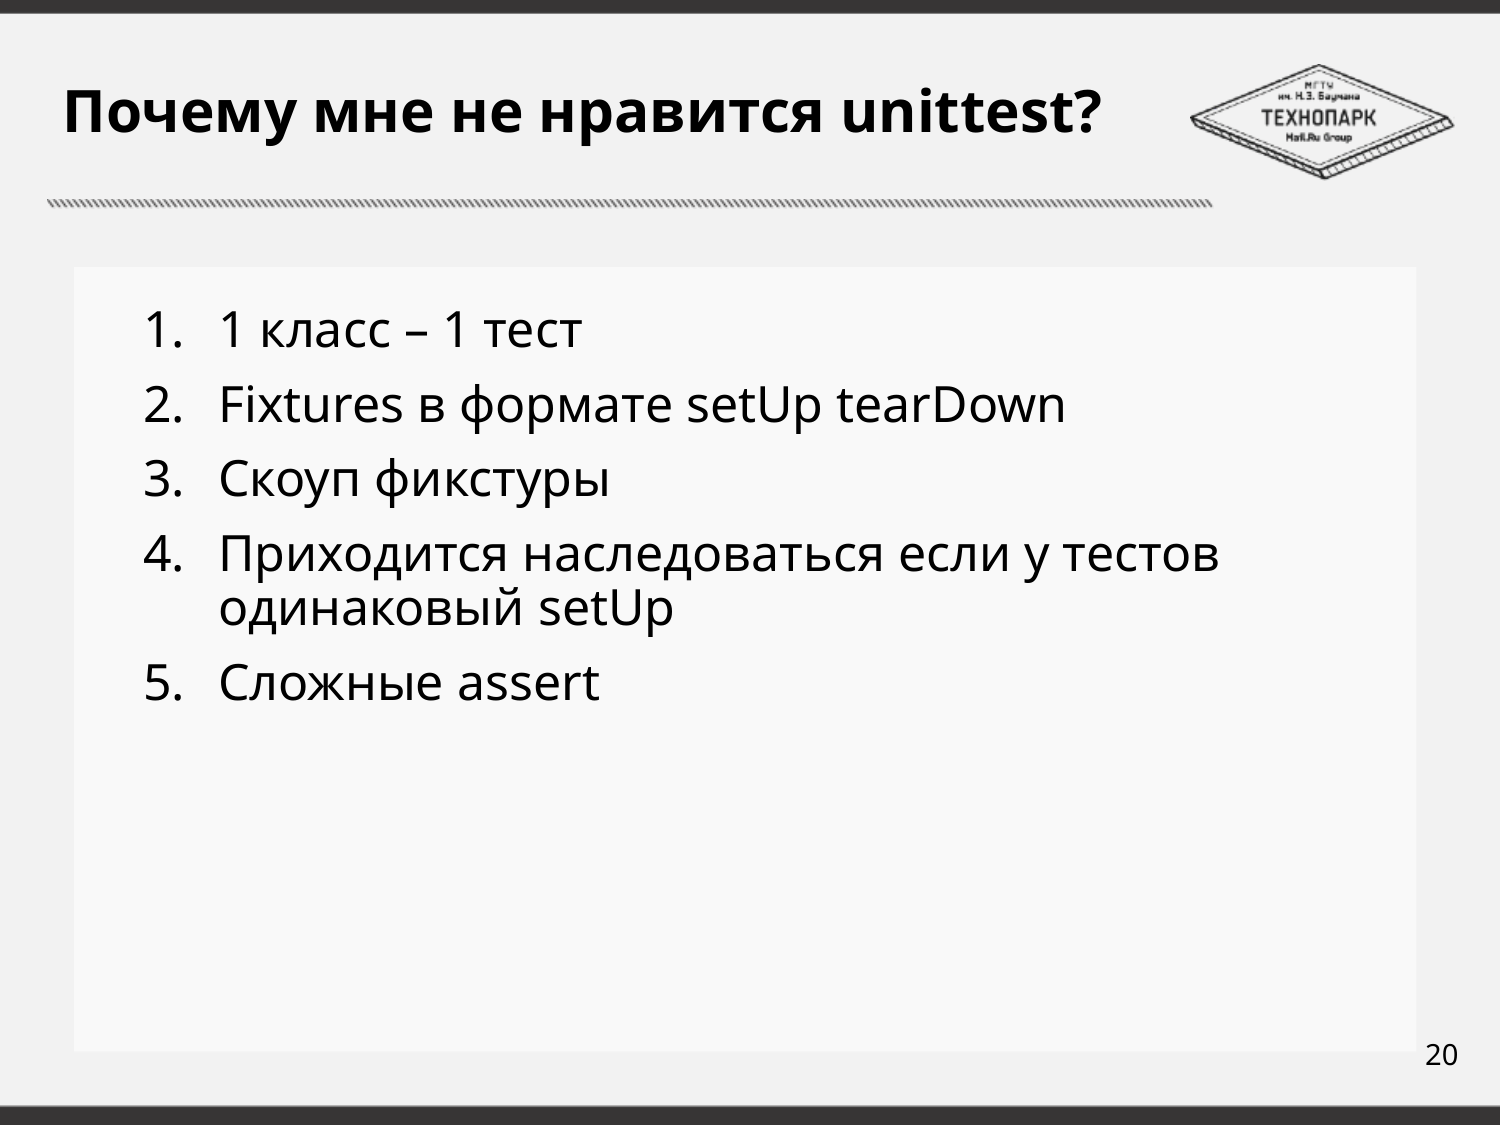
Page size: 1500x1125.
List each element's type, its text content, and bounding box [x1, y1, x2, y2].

slide_number 20 [1136, 1025, 1474, 1086]
title Почему мне не нравится unittest? [47, 42, 1191, 185]
list 1 класс – 1 тест Fixtures в формате setUp tearDown Скоуп фикстуры Приходится наследоваться если у тестов одинаковый setUp Сложные assert [128, 296, 1364, 1024]
picture [0, 0, 1500, 1125]
